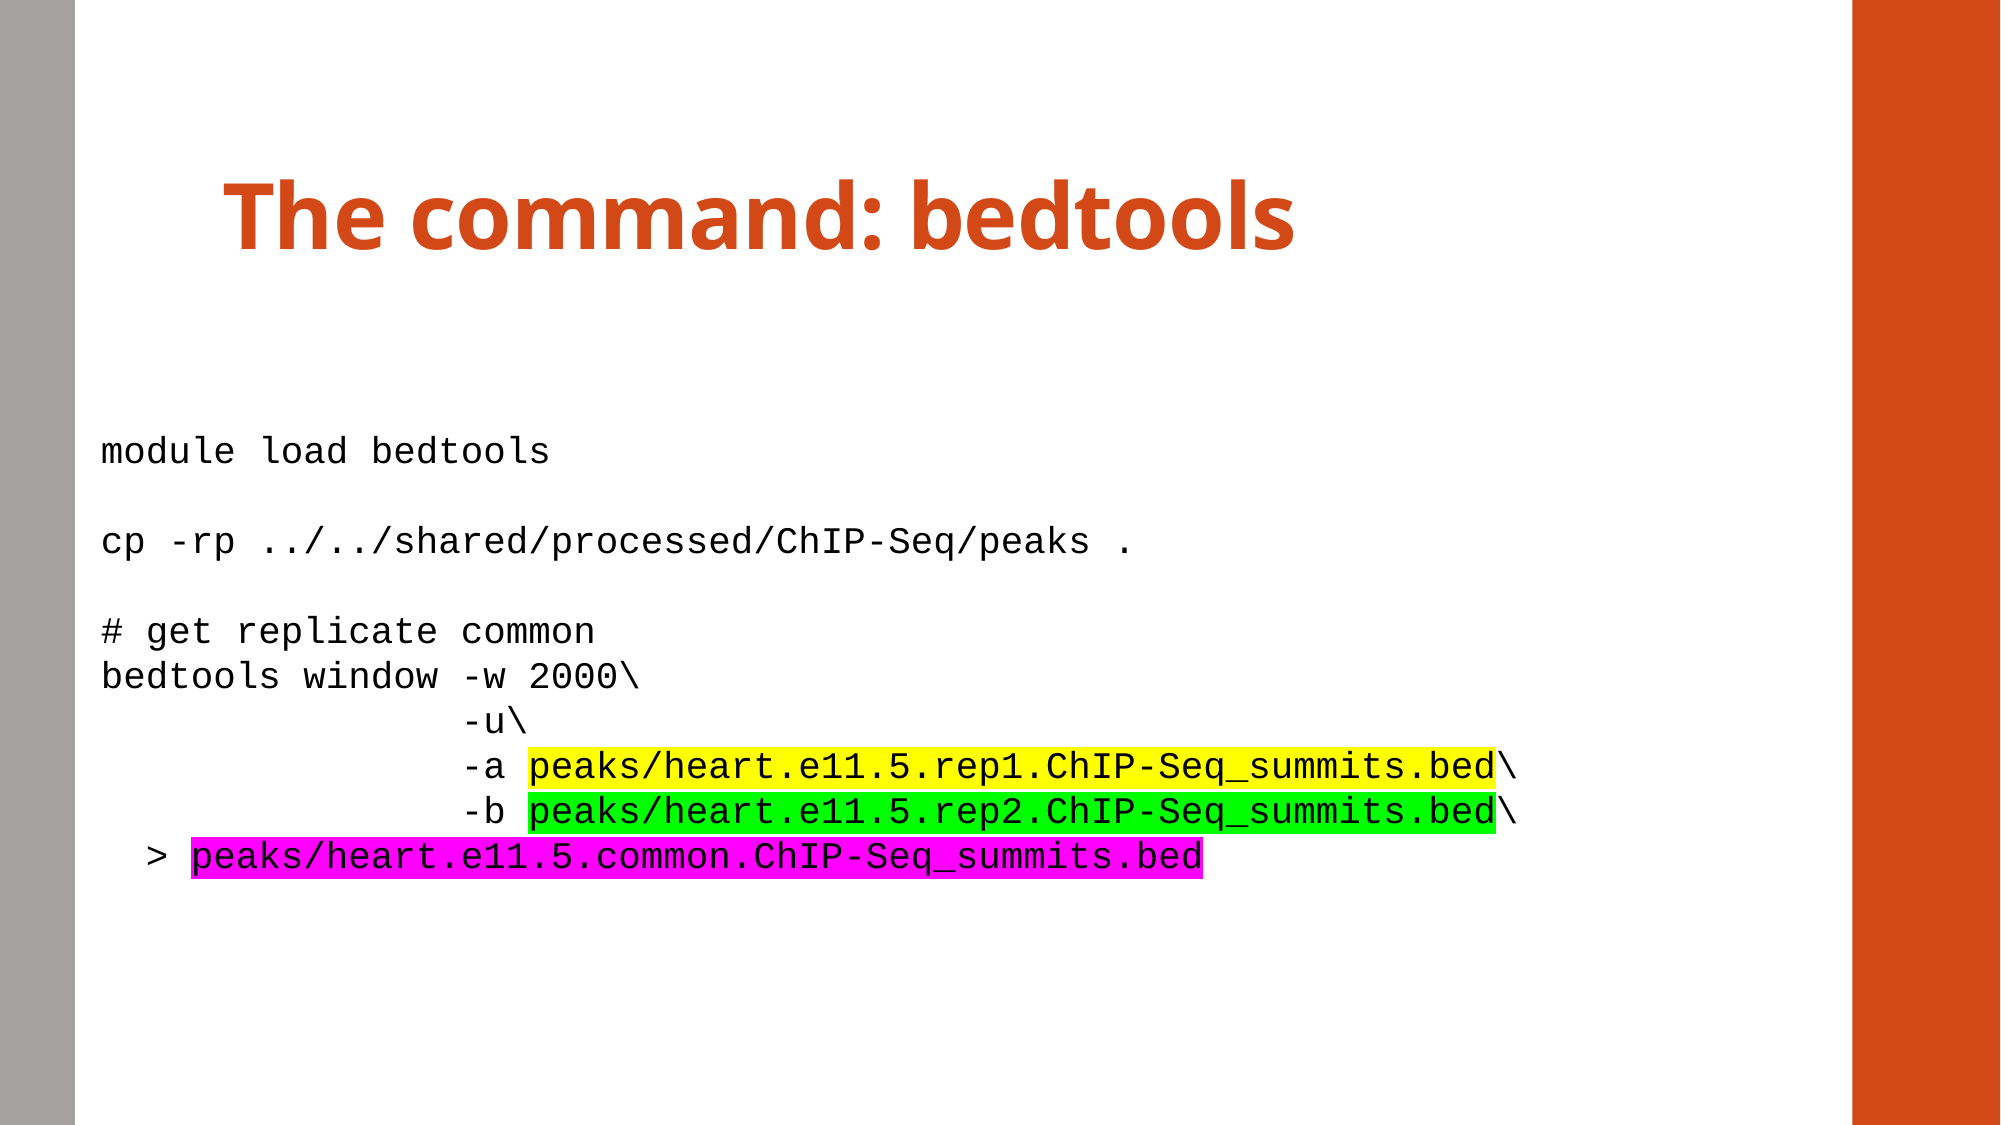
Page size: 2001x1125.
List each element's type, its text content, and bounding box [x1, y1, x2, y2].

text_box module load bedtools cp -rp ../../shared/processed/ChIP-Seq/peaks . # get replicate common bedtools window -w 2000\ -u\ -a peaks/heart.e11.5.rep1.ChIP-Seq_summits.bed\ -b peaks/heart.e11.5.rep2.ChIP-Seq_summits.bed\ > peaks/heart.e11.5.common.ChIP-Seq_summits.bed [85, 418, 1918, 973]
title The command: bedtools [206, 48, 1797, 278]
